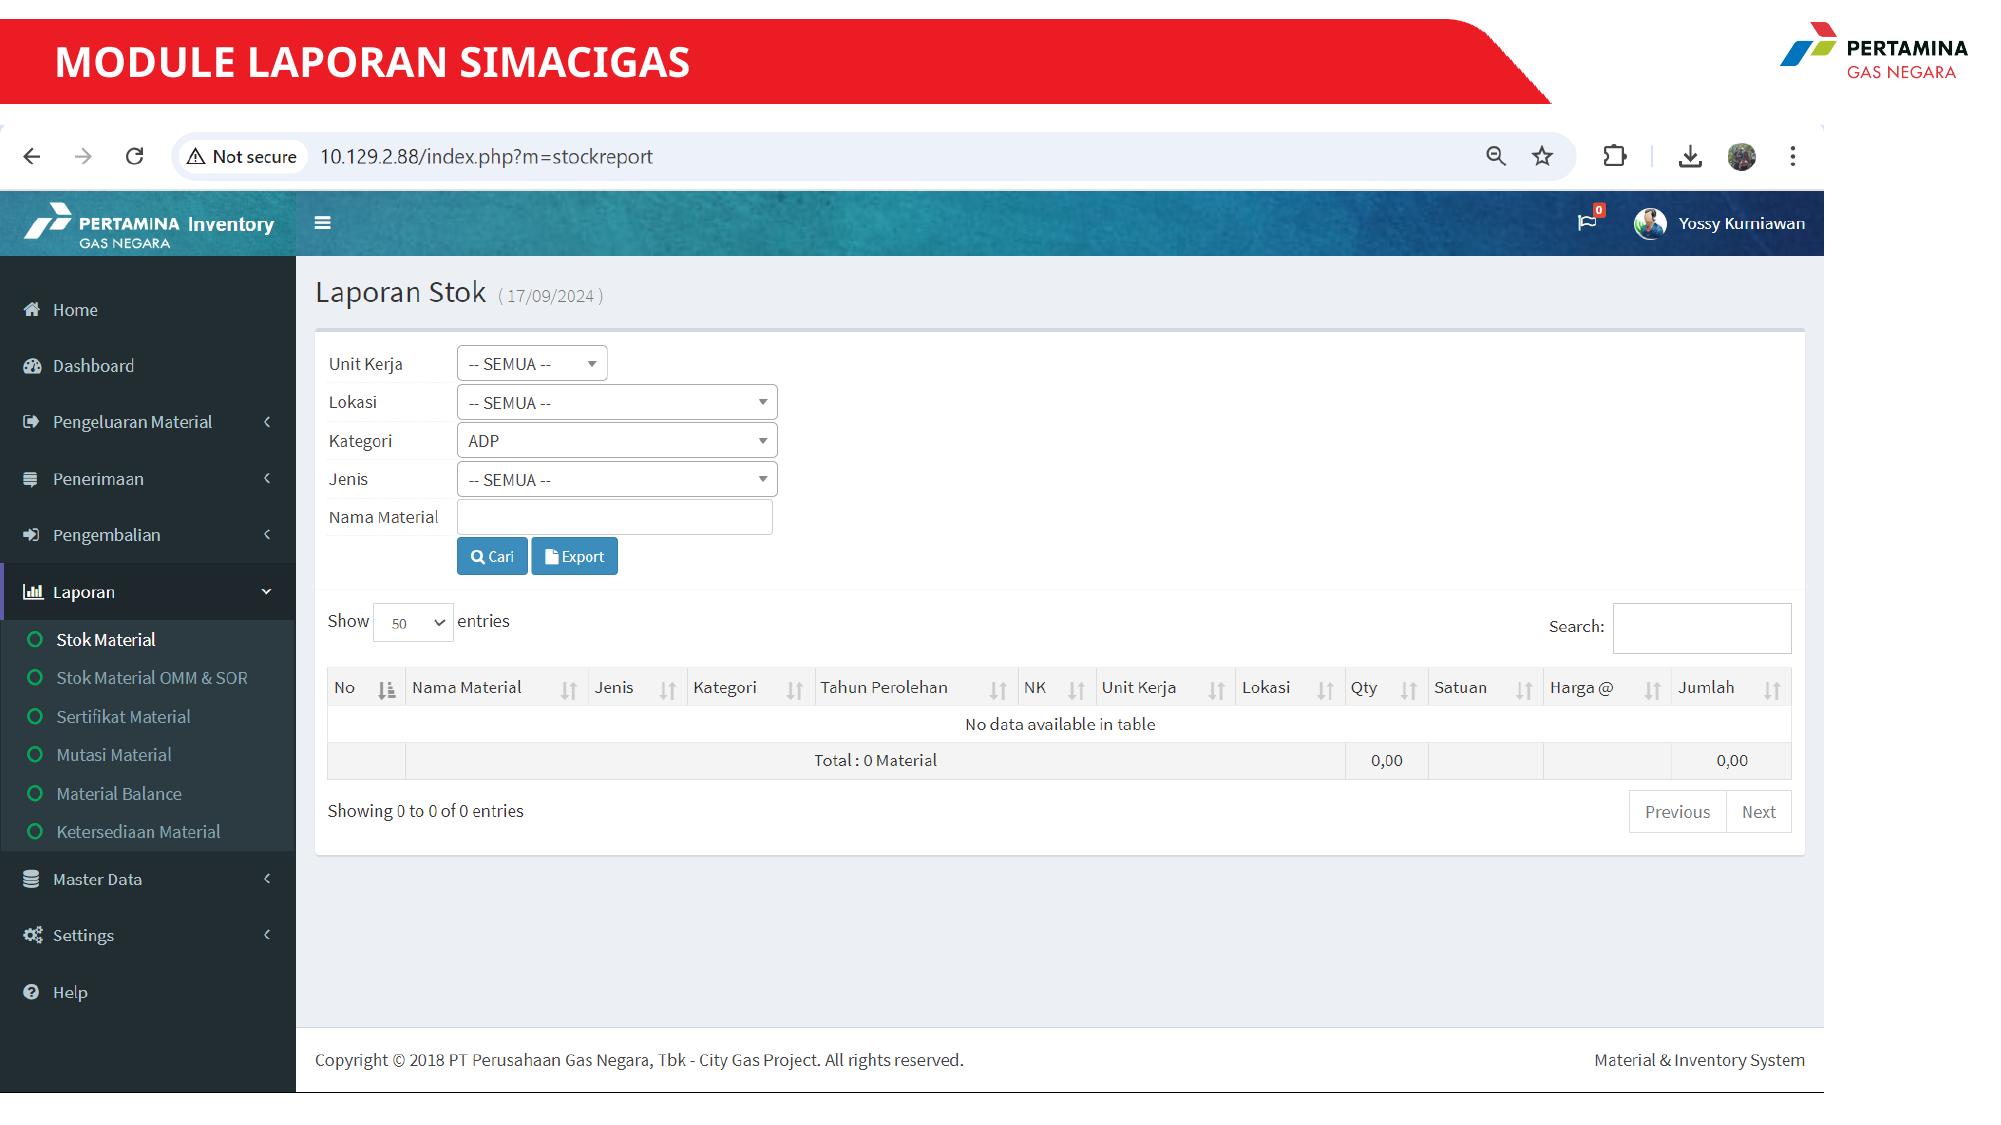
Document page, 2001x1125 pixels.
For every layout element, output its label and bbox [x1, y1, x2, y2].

picture [1766, 6, 1987, 95]
picture [0, 19, 1553, 104]
picture [0, 125, 1824, 1094]
